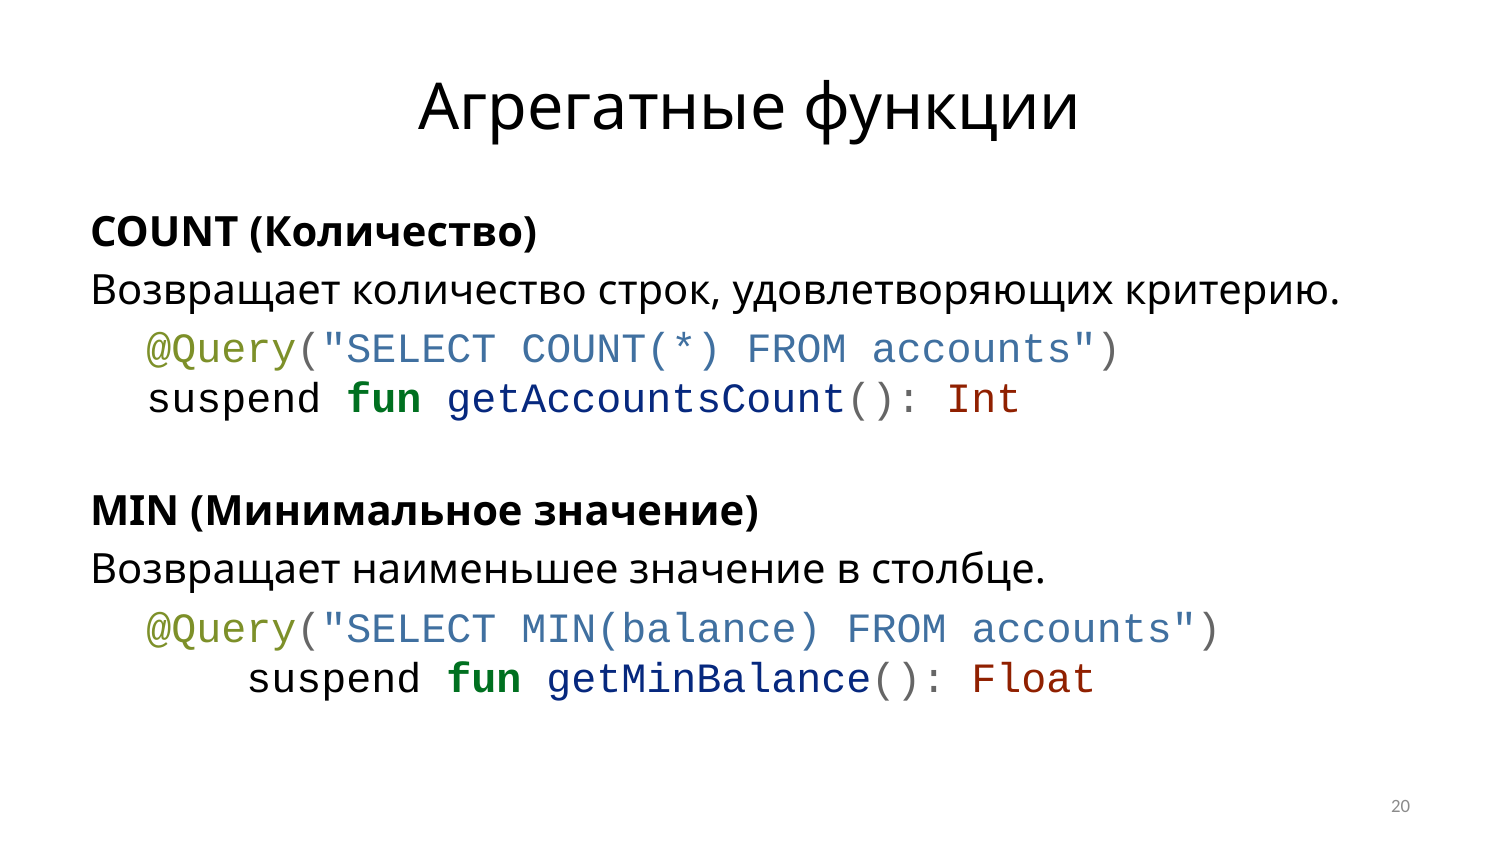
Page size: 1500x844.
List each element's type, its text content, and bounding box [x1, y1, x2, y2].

title Агрегатные функции [75, 33, 1425, 175]
slide_number 20 [1074, 782, 1425, 827]
list COUNT (Количество) Возвращает количество строк, удовлетворяющих критерию. @Query("SELECT COUNT(*) FROM accounts") suspend fun getAccountsCount(): Int MIN (Минимальное значение) Возвращает наименьшее значение в столбце. @Query("SELECT MIN(balance) FROM accounts") suspend fun getMinBalance(): Float [75, 196, 1425, 754]
